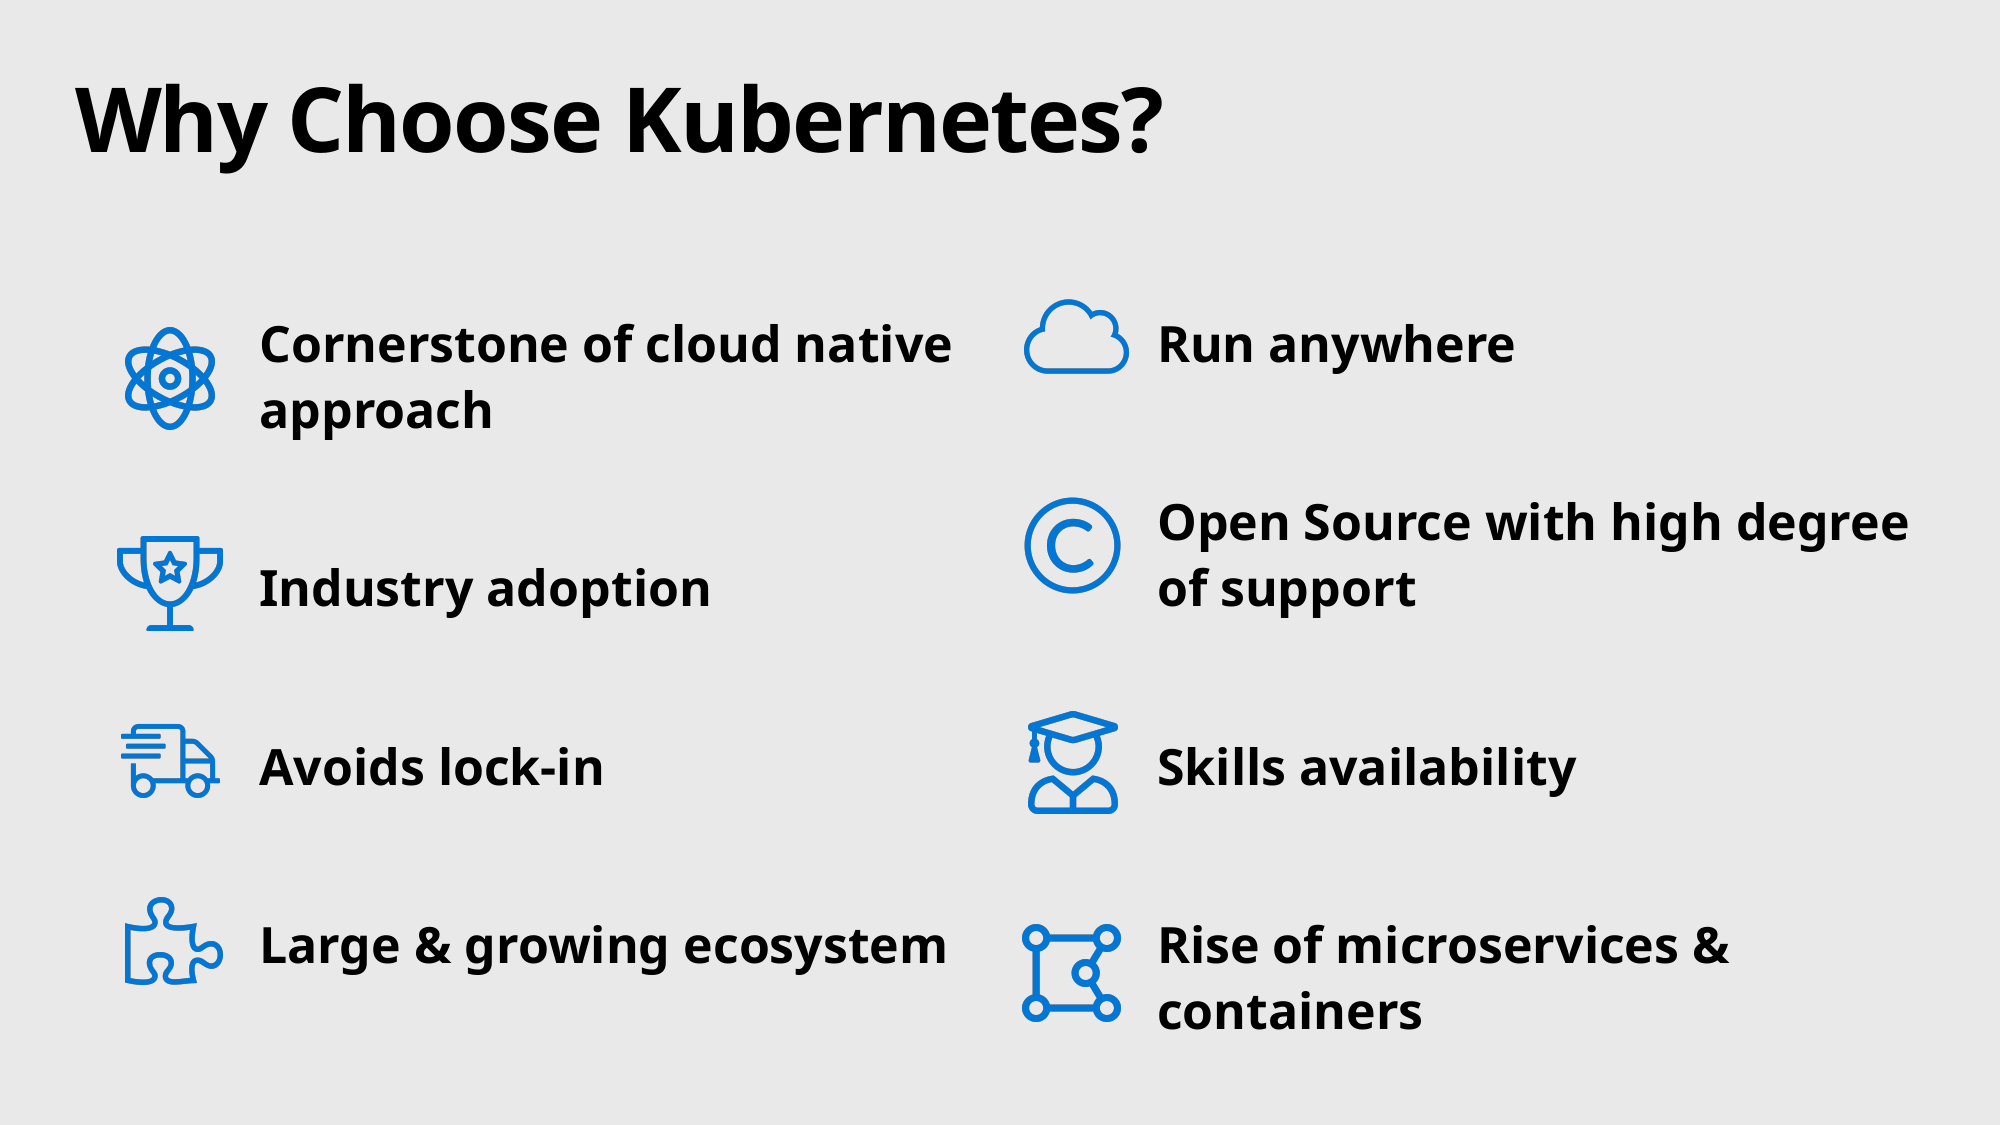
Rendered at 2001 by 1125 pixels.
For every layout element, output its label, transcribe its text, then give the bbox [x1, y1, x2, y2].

picture [1024, 294, 1129, 379]
title Why Choose Kubernetes? [75, 75, 1925, 173]
picture [1022, 917, 1121, 1030]
picture [117, 536, 223, 631]
picture [125, 327, 215, 430]
list Run anywhere Open Source with high degree of support Skills availability Rise of microservices & containers [1157, 306, 1925, 1047]
picture [125, 897, 223, 985]
list Cornerstone of cloud native approach Industry adoption Avoids lock-in Large & growing ecosystem [259, 306, 1028, 1047]
picture [1028, 711, 1118, 814]
picture [121, 719, 220, 799]
picture [1023, 496, 1122, 595]
